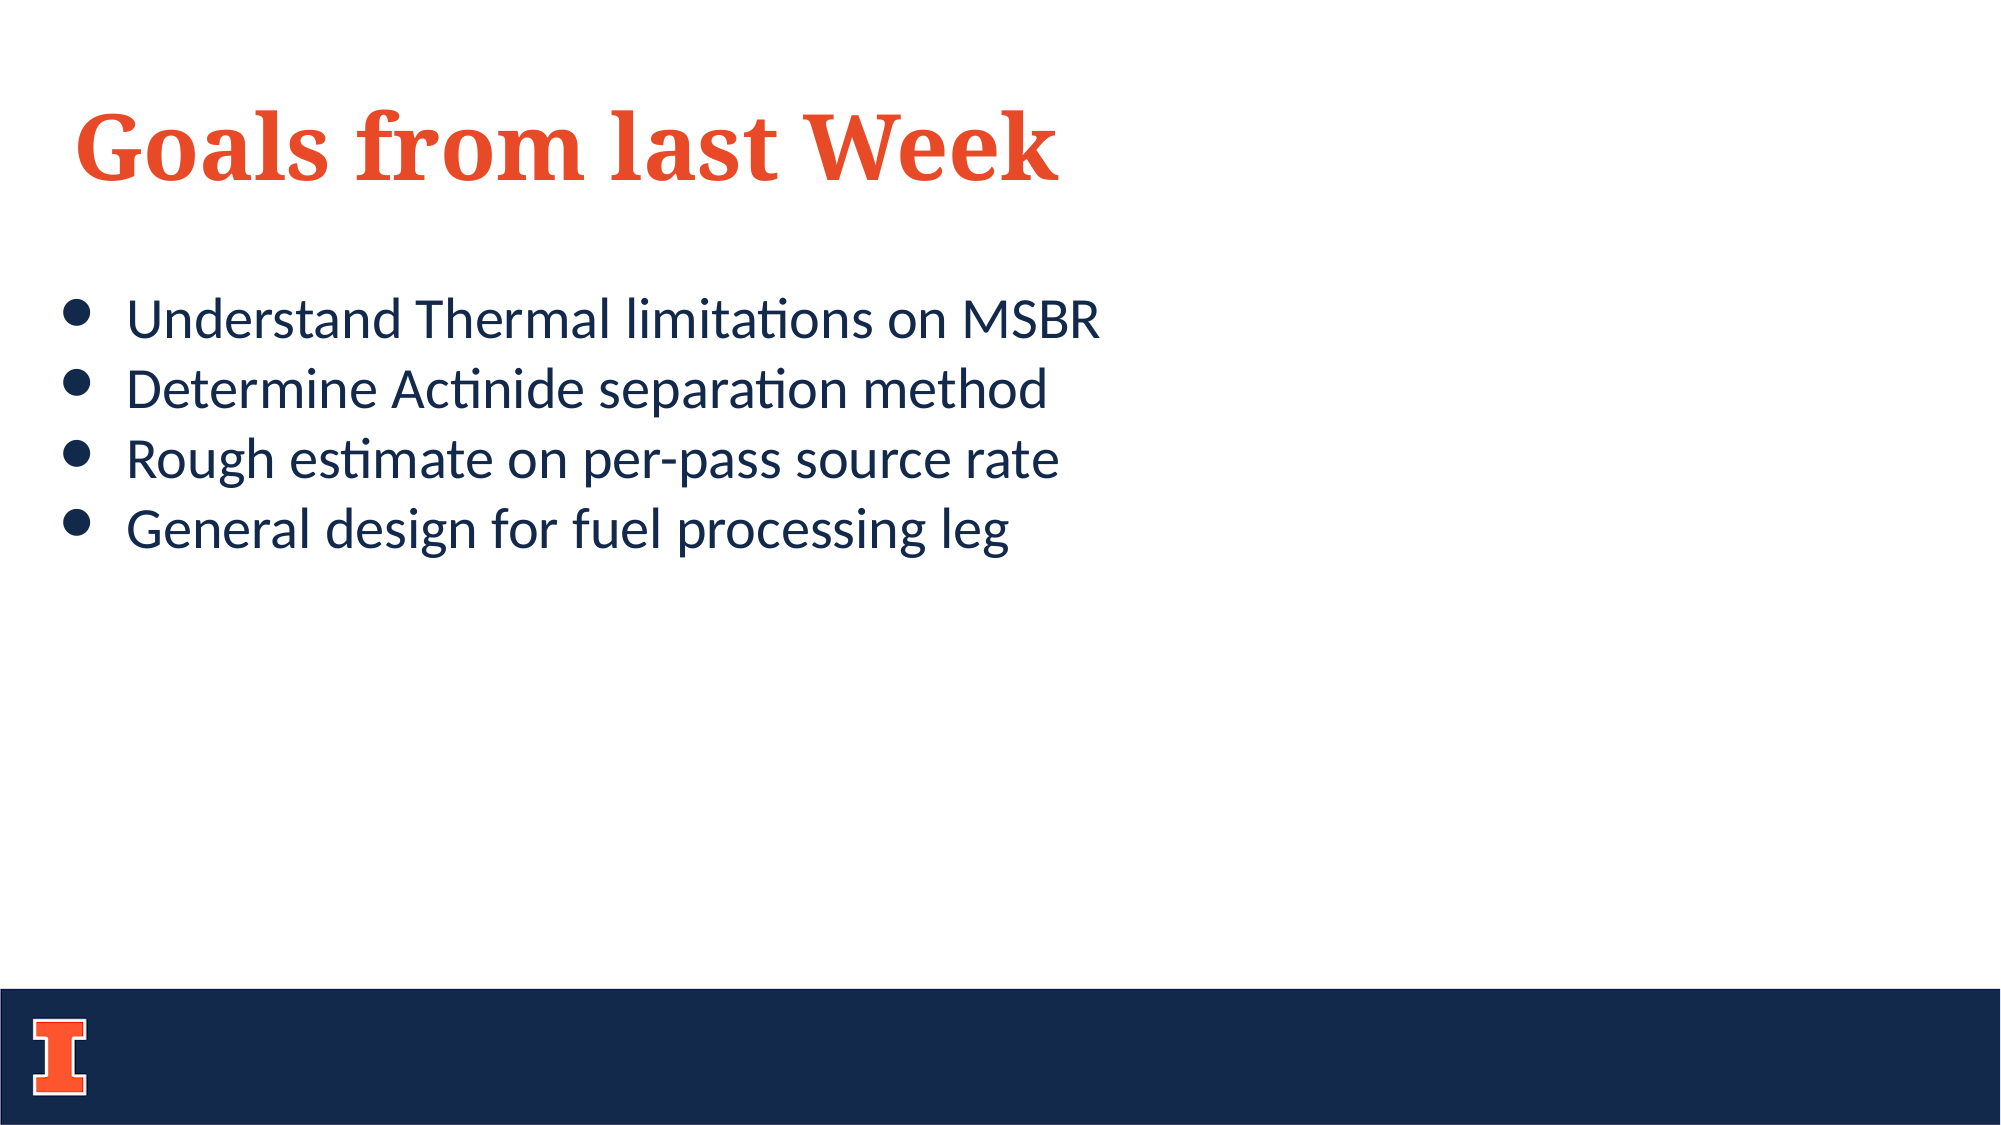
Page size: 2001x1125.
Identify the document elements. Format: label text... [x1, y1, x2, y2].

picture [0, 0, 2001, 1125]
title Goals from last Week [58, 42, 1942, 260]
text_box Understand Thermal limitations on MSBR Determine Actinide separation method Rough estimate on per-pass source rate General design for fuel processing leg [36, 265, 1970, 981]
